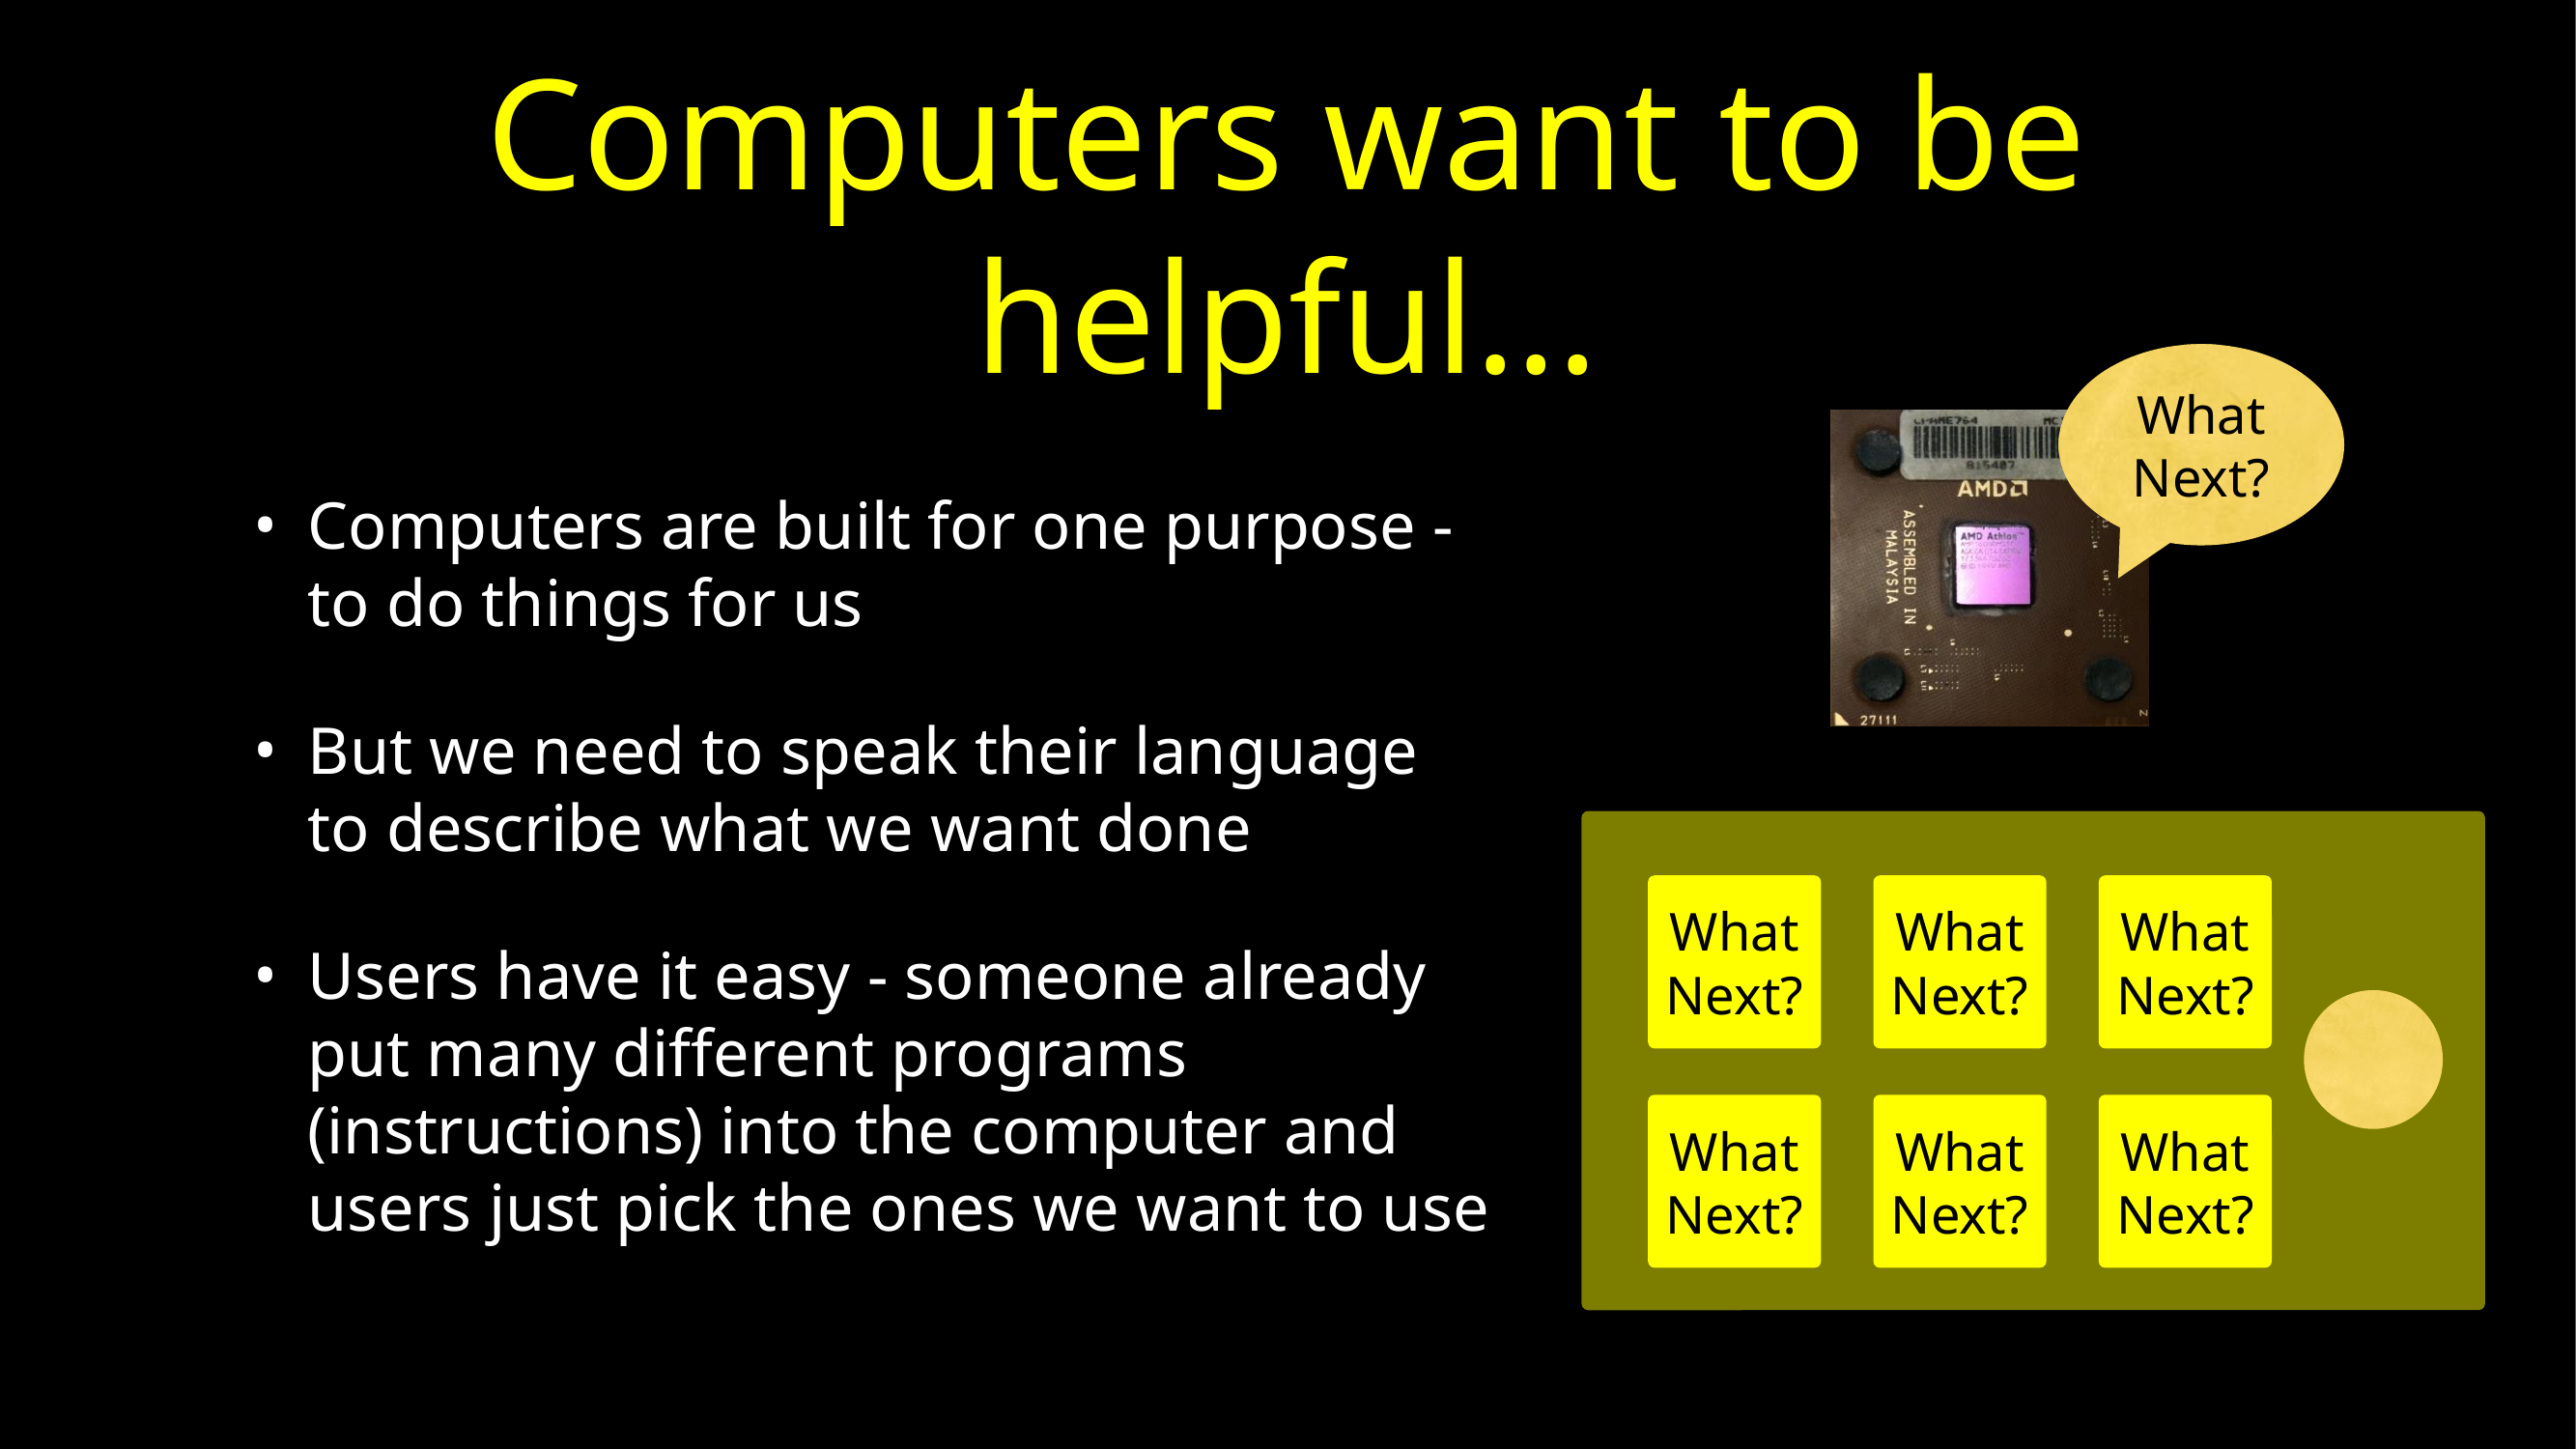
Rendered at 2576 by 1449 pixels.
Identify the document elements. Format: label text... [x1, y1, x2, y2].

text_box [2304, 989, 2444, 1129]
text_box What Next? [1873, 1094, 2047, 1268]
text_box What Next? [1648, 875, 1822, 1049]
picture [1830, 410, 2150, 727]
text_box [1581, 810, 2485, 1311]
title Computers want to be helpful... [183, 38, 2391, 403]
text_box What Next? [1873, 875, 2047, 1049]
text_box What Next? [1648, 1094, 1822, 1268]
text_box What Next? [2068, 344, 2345, 554]
text_box What Next? [2098, 875, 2273, 1049]
list Computers are built for one purpose - to do things for us But we need to speak their language to describe what we want done Users have it easy - someone already put many different programs (instructions) into the computer and users just pick the ones we want to use [183, 412, 1504, 1317]
text_box What Next? [2098, 1094, 2273, 1268]
